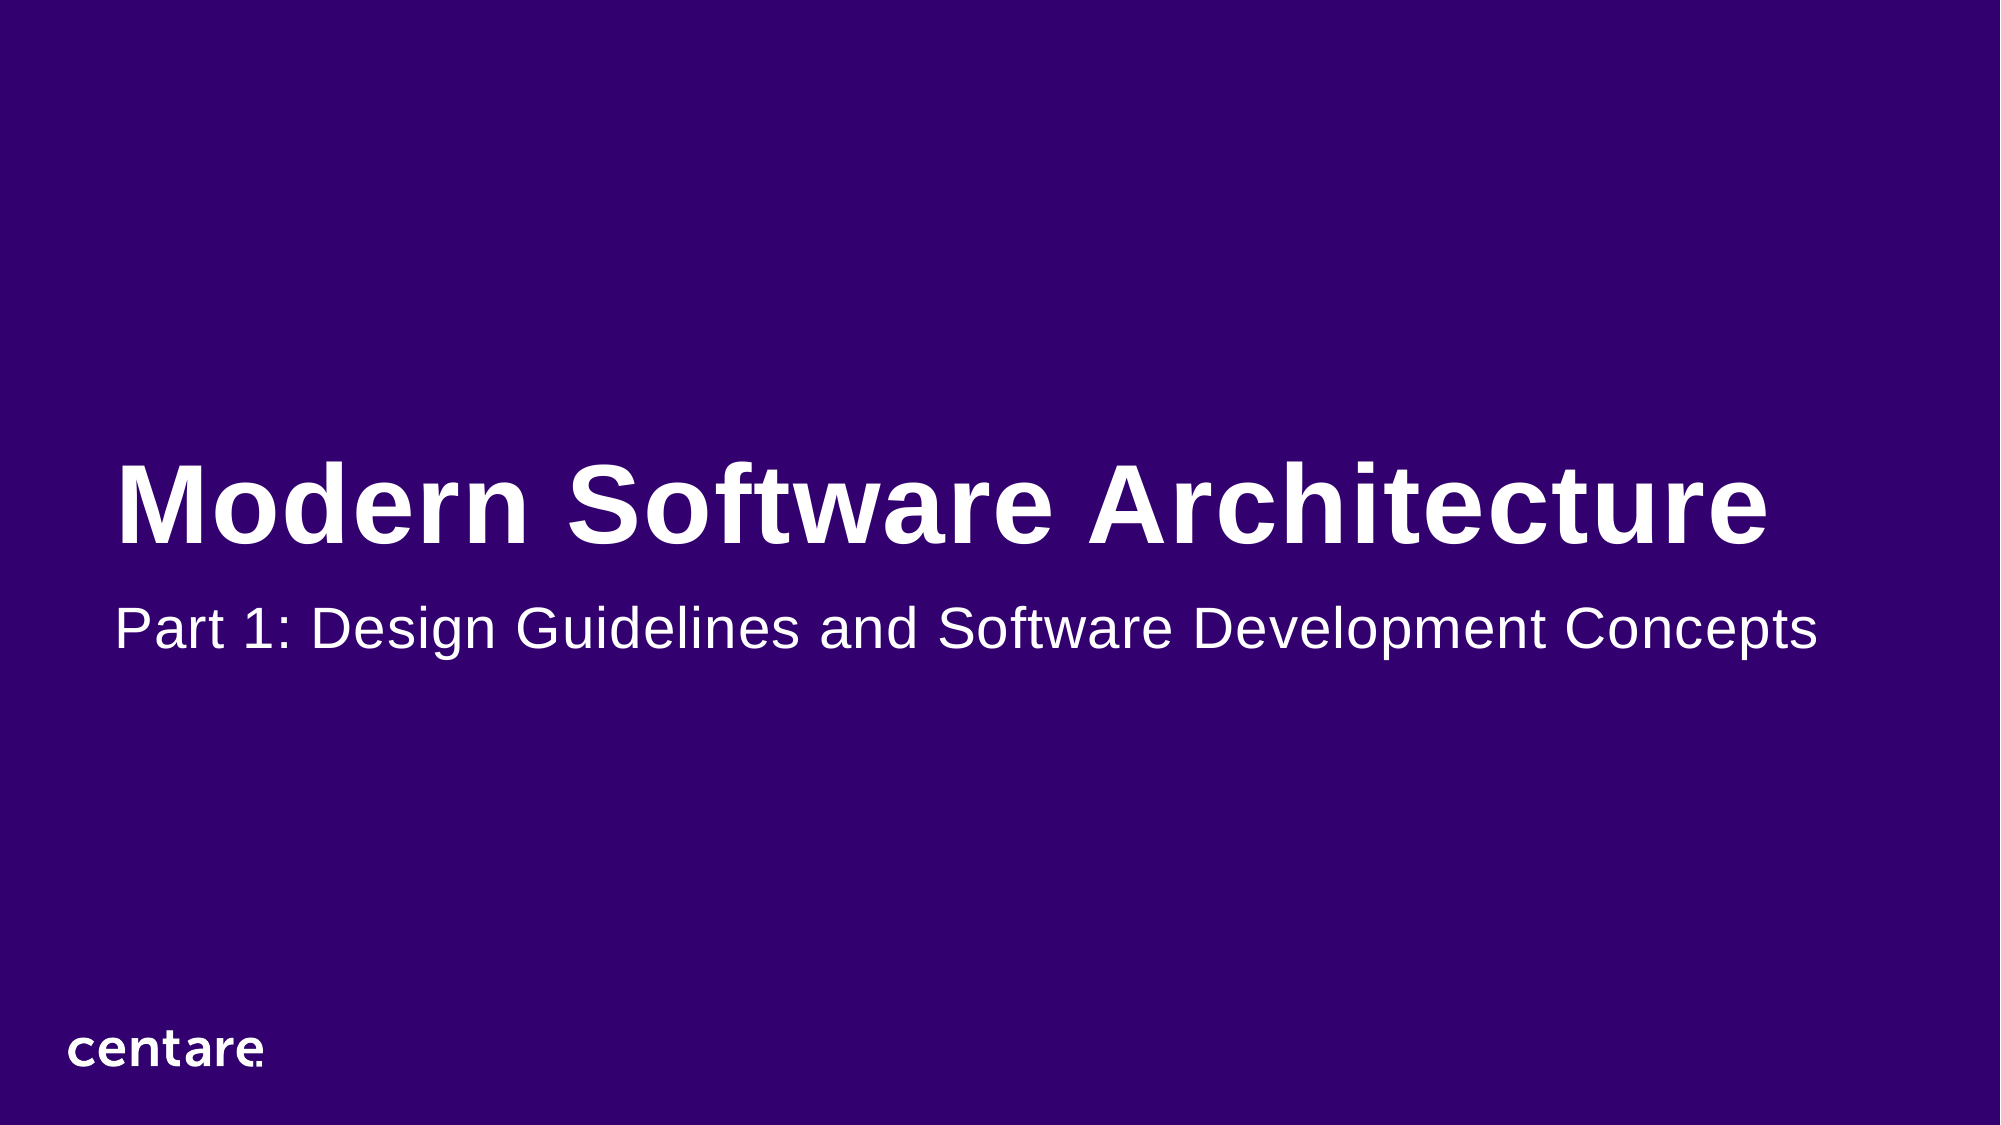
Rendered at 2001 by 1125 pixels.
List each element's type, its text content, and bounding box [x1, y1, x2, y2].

picture [68, 1030, 263, 1067]
title Modern Software Architecture [100, 184, 1901, 576]
subtitle Part 1: Design Guidelines and Software Development Concepts [99, 590, 1900, 863]
